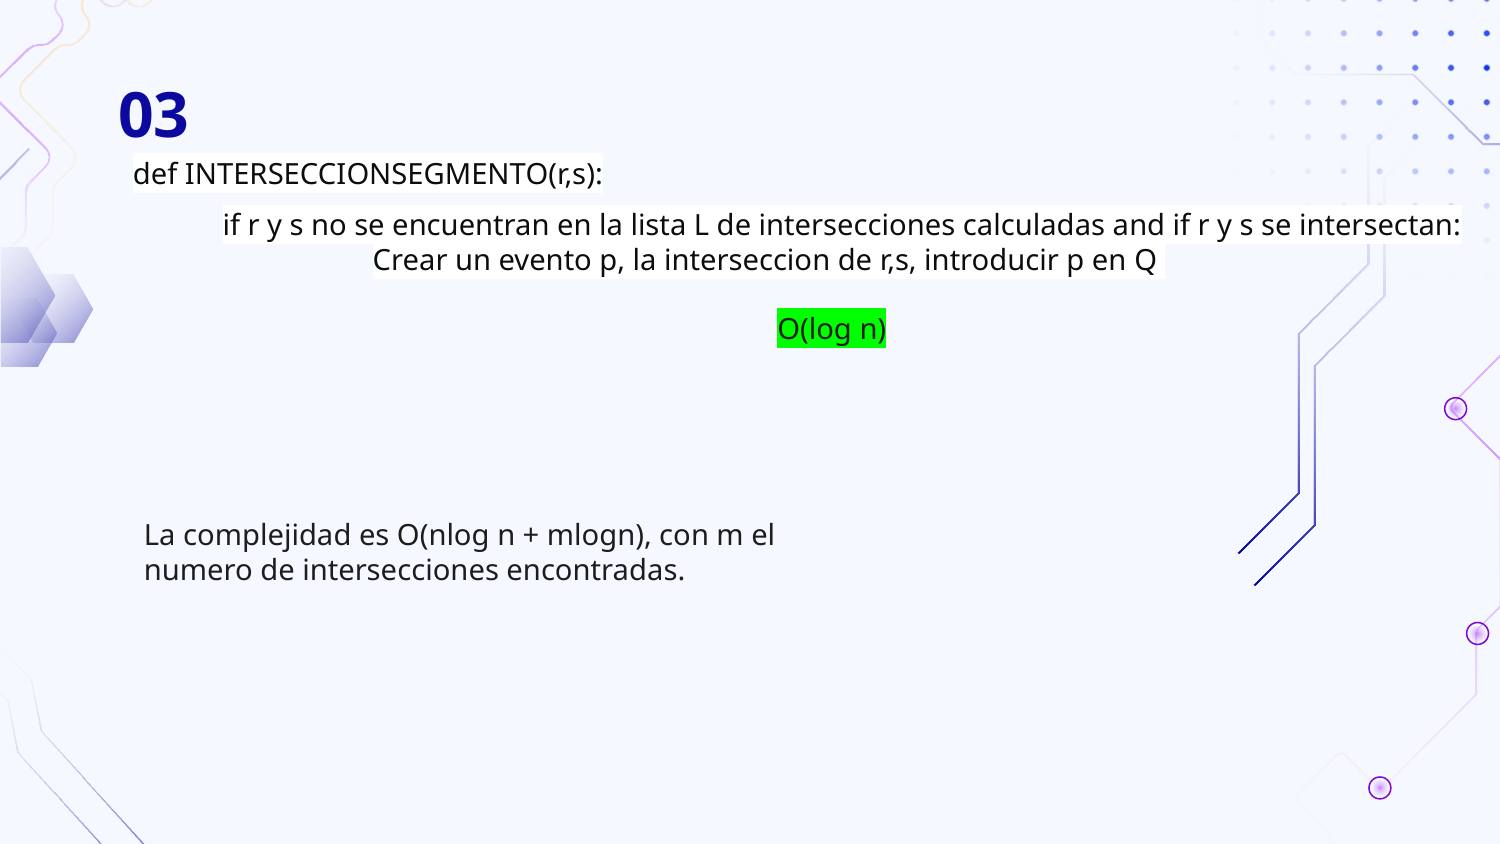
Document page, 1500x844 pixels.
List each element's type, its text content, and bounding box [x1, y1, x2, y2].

picture [1208, 0, 1500, 279]
text_box def INTERSECCIONSEGMENTO(r,s): [118, 134, 806, 205]
subtitle if r y s no se encuentran en la lista L de intersecciones calculadas and if r y s se intersectan: Crear un evento p, la interseccion de r,s, introducir p en Q [207, 191, 1485, 308]
text_box O(log n) [762, 295, 930, 361]
text_box La complejidad es O(nlog n + mlogn), con m el numero de intersecciones encontradas. [129, 501, 849, 602]
title 03 [118, 60, 292, 134]
